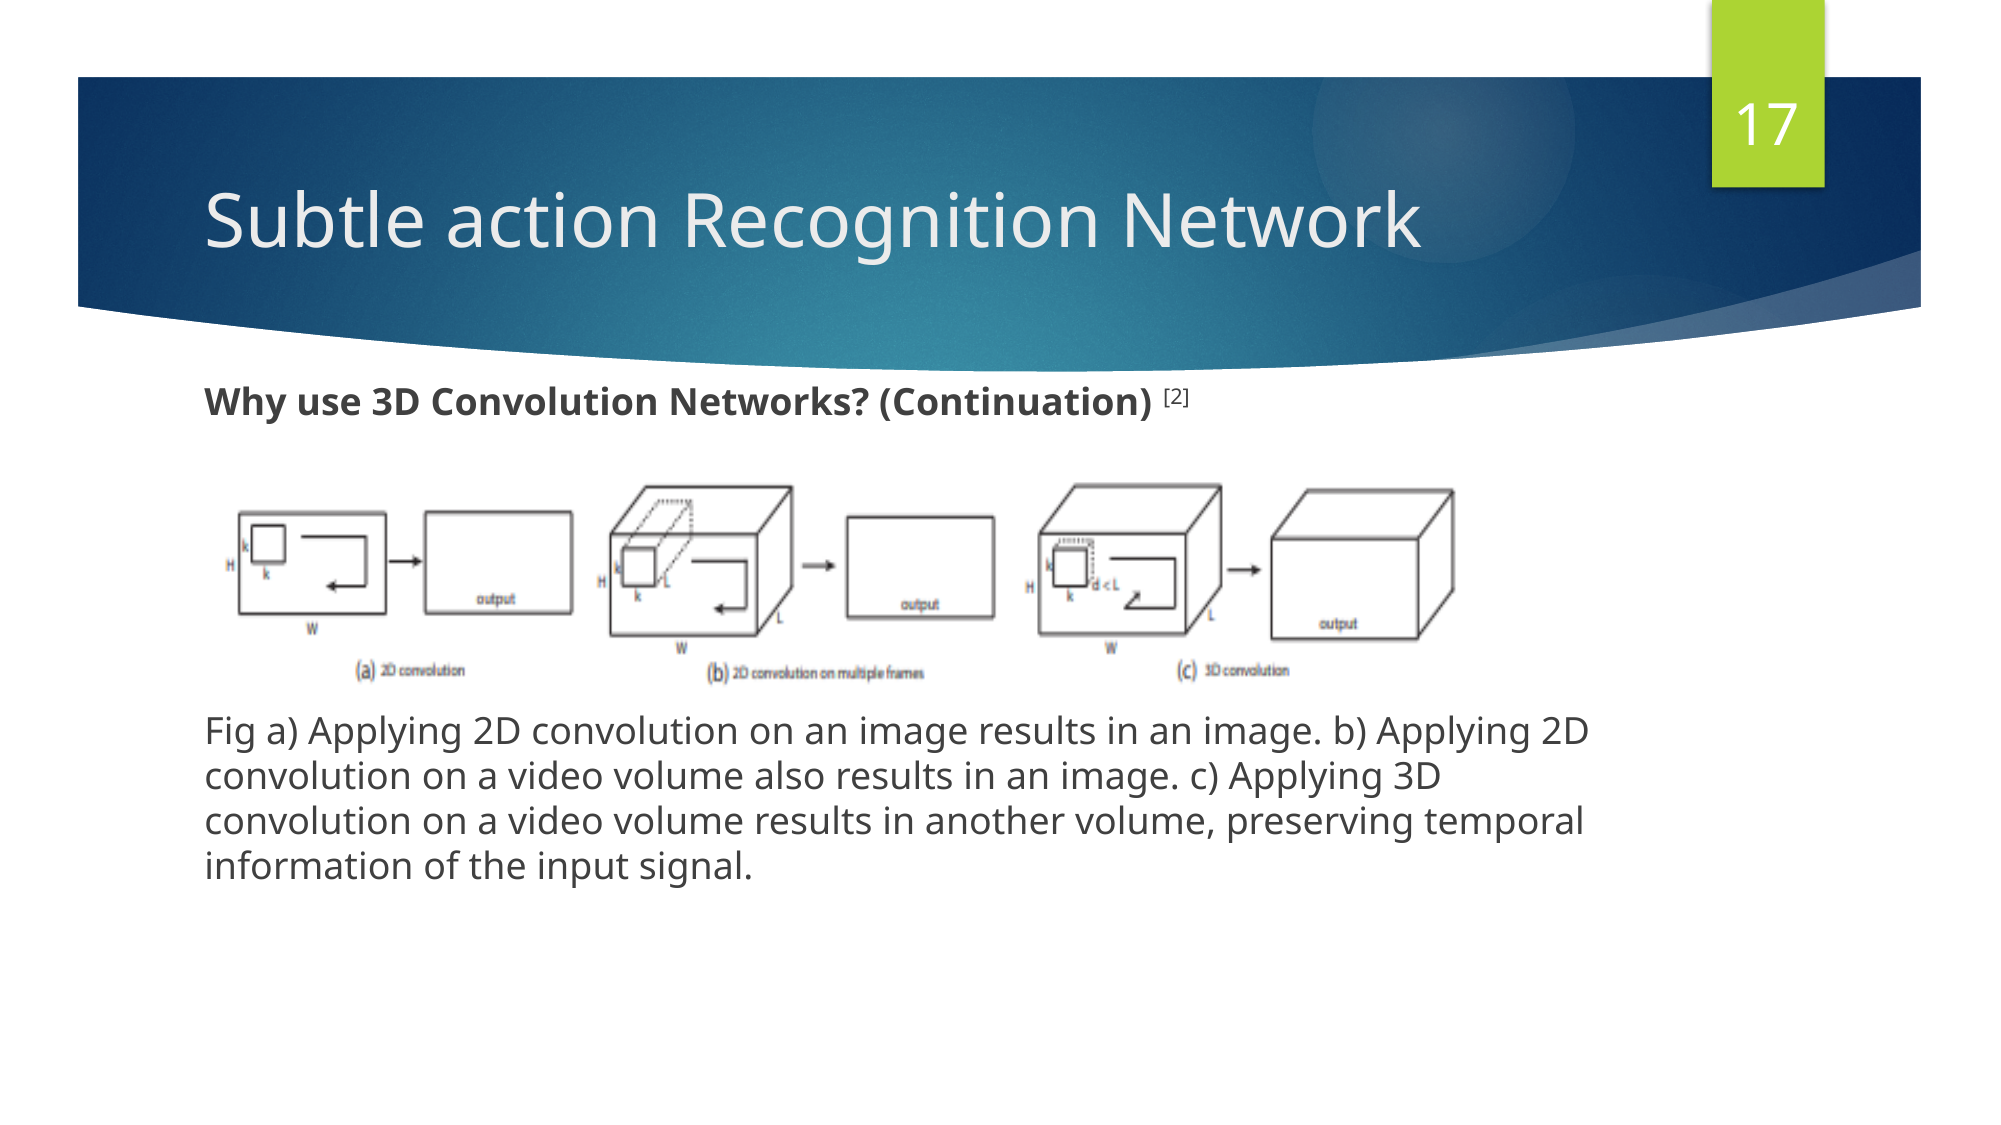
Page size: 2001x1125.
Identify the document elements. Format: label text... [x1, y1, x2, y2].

list Why use 3D Convolution Networks? (Continuation) [2] Fig a) Applying 2D convolution on an image results in an image. b) Applying 2D convolution on a video volume also results in an image. c) Applying 3D convolution on a video volume results in another volume, preserving temporal information of the input signal. [189, 370, 1627, 1073]
slide_number 17 [1698, 48, 1836, 175]
title Subtle action Recognition Network [189, 159, 1627, 276]
picture [205, 481, 1505, 697]
